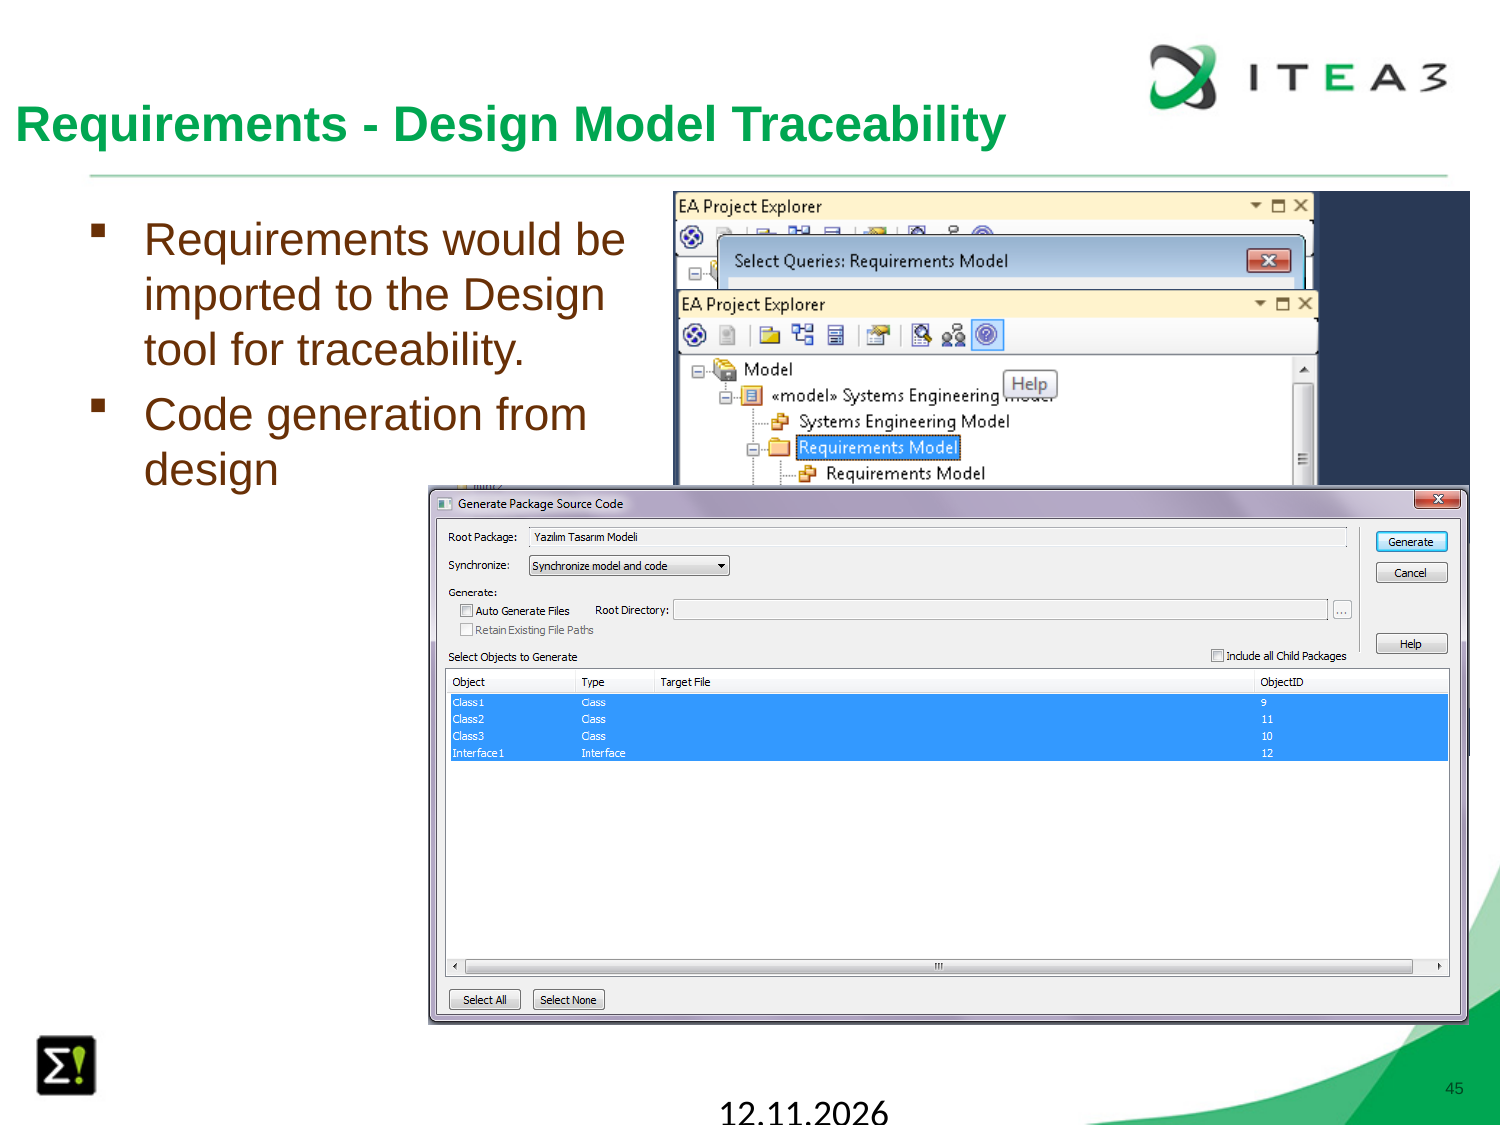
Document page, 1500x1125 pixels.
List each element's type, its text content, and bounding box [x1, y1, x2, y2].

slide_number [703, 1081, 923, 1124]
list Requirements would be imported to the Design tool for traceability. Code generation from design [75, 202, 663, 999]
title Requirements - Design Model Traceability [0, 65, 1263, 160]
picture [0, 0, 1500, 1125]
